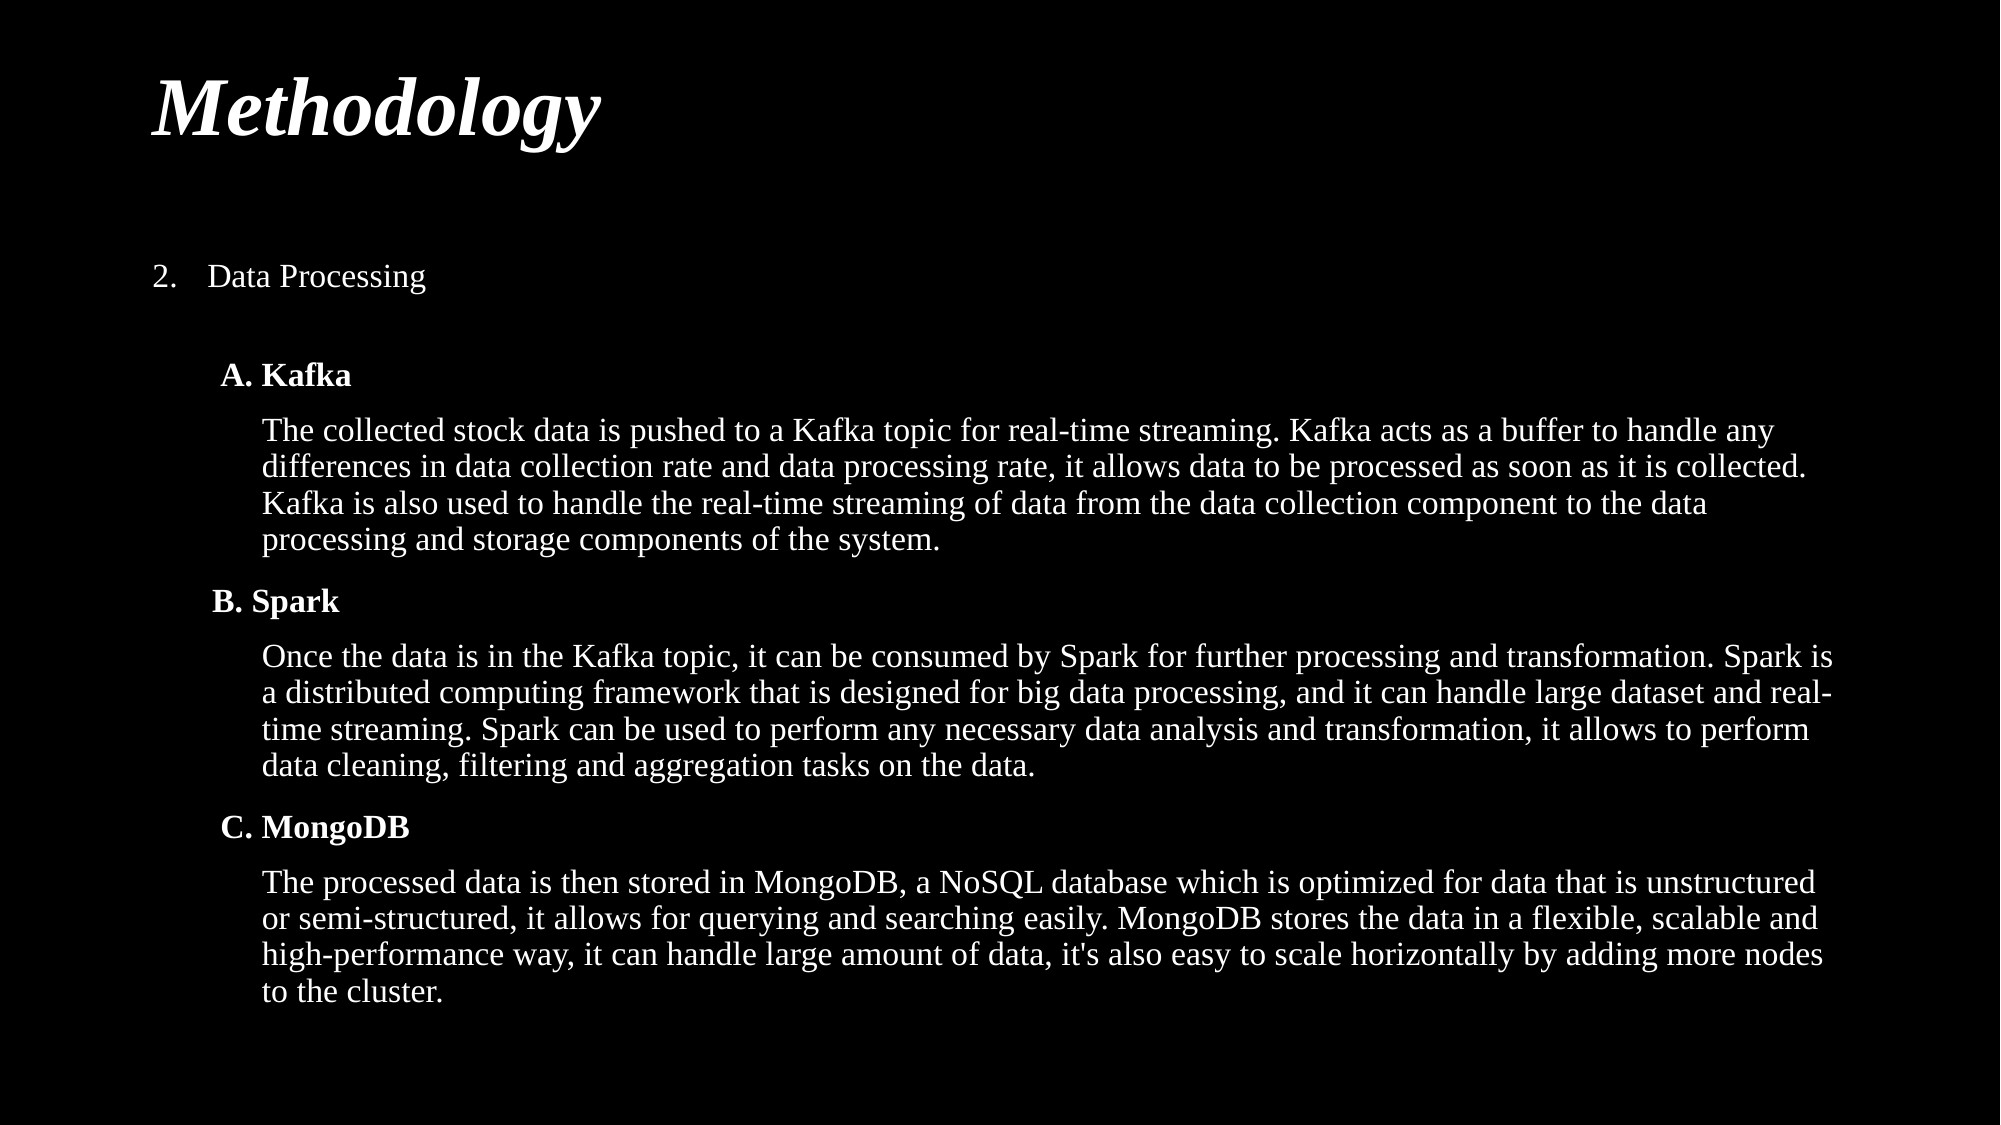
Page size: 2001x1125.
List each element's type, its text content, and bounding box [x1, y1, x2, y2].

list Data Processing A. Kafka The collected stock data is pushed to a Kafka topic for real-time streaming. Kafka acts as a buffer to handle any differences in data collection rate and data processing rate, it allows data to be processed as soon as it is collected. Kafka is also used to handle the real-time streaming of data from the data collection component to the data processing and storage components of the system. B. Spark Once the data is in the Kafka topic, it can be consumed by Spark for further processing and transformation. Spark is a distributed computing framework that is designed for big data processing, and it can handle large dataset and real-time streaming. Spark can be used to perform any necessary data analysis and transformation, it allows to perform data cleaning, filtering and aggregation tasks on the data. C. MongoDB The processed data is then stored in MongoDB, a NoSQL database which is optimized for data that is unstructured or semi-structured, it allows for querying and searching easily. MongoDB stores the data in a flexible, scalable and high-performance way, it can handle large amount of data, it's also easy to scale horizontally by adding more nodes to the cluster. [137, 205, 1863, 1025]
title Methodology [137, 59, 1863, 205]
